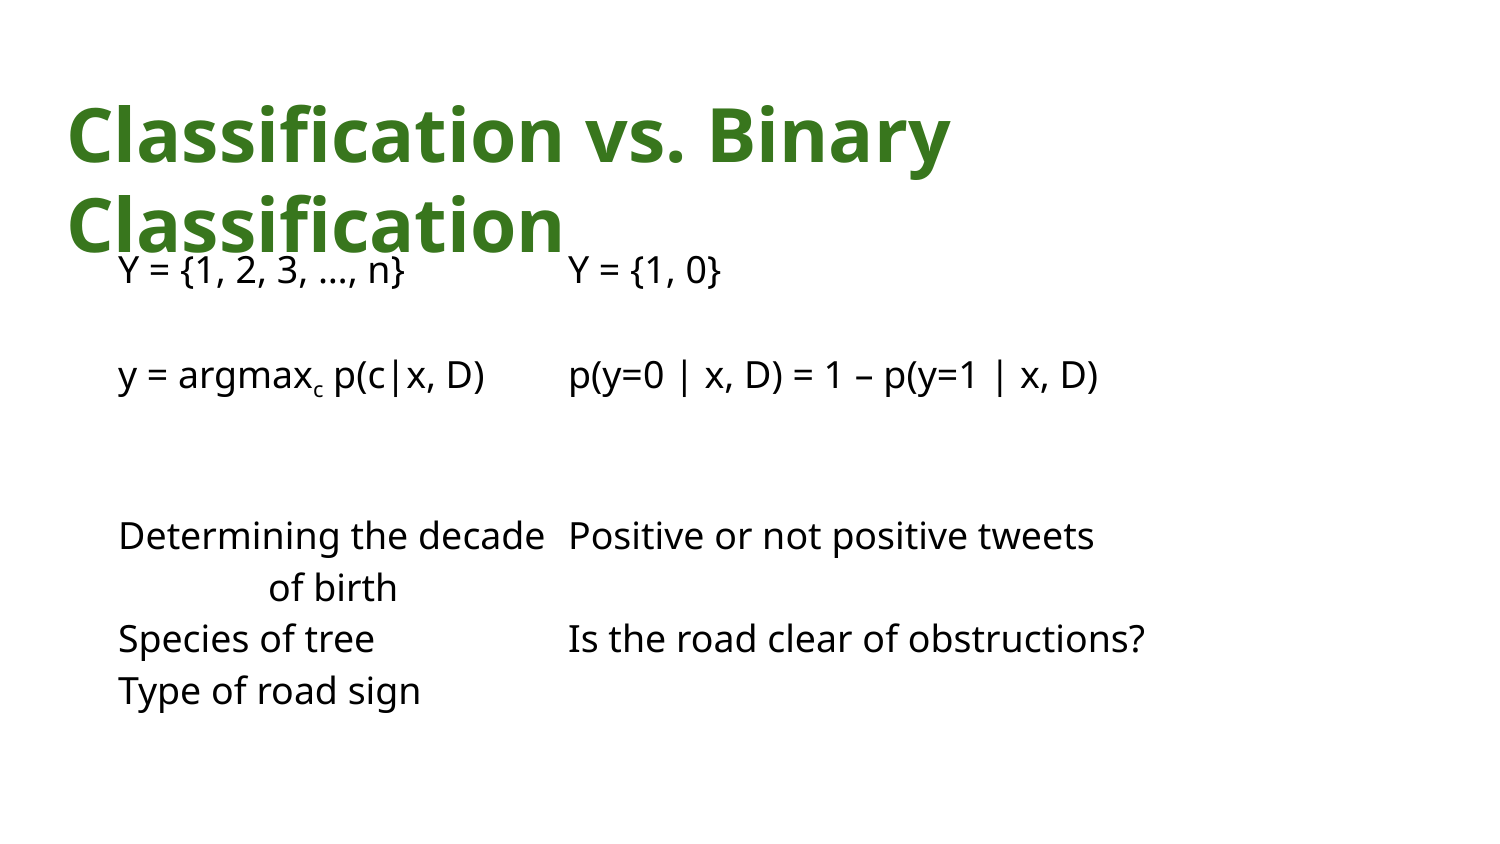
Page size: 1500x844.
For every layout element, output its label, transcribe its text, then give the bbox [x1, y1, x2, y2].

list Y = {1, 2, 3, …, n} Y = {1, 0} y = argmaxc p(c|x, D) p(y=0 | x, D) = 1 – p(y=1 | x, D) Determining the decade Positive or not positive tweets of birth Species of tree Is the road clear of obstructions? Type of road sign [103, 224, 1397, 844]
title Classification vs. Binary Classification [51, 72, 1449, 167]
